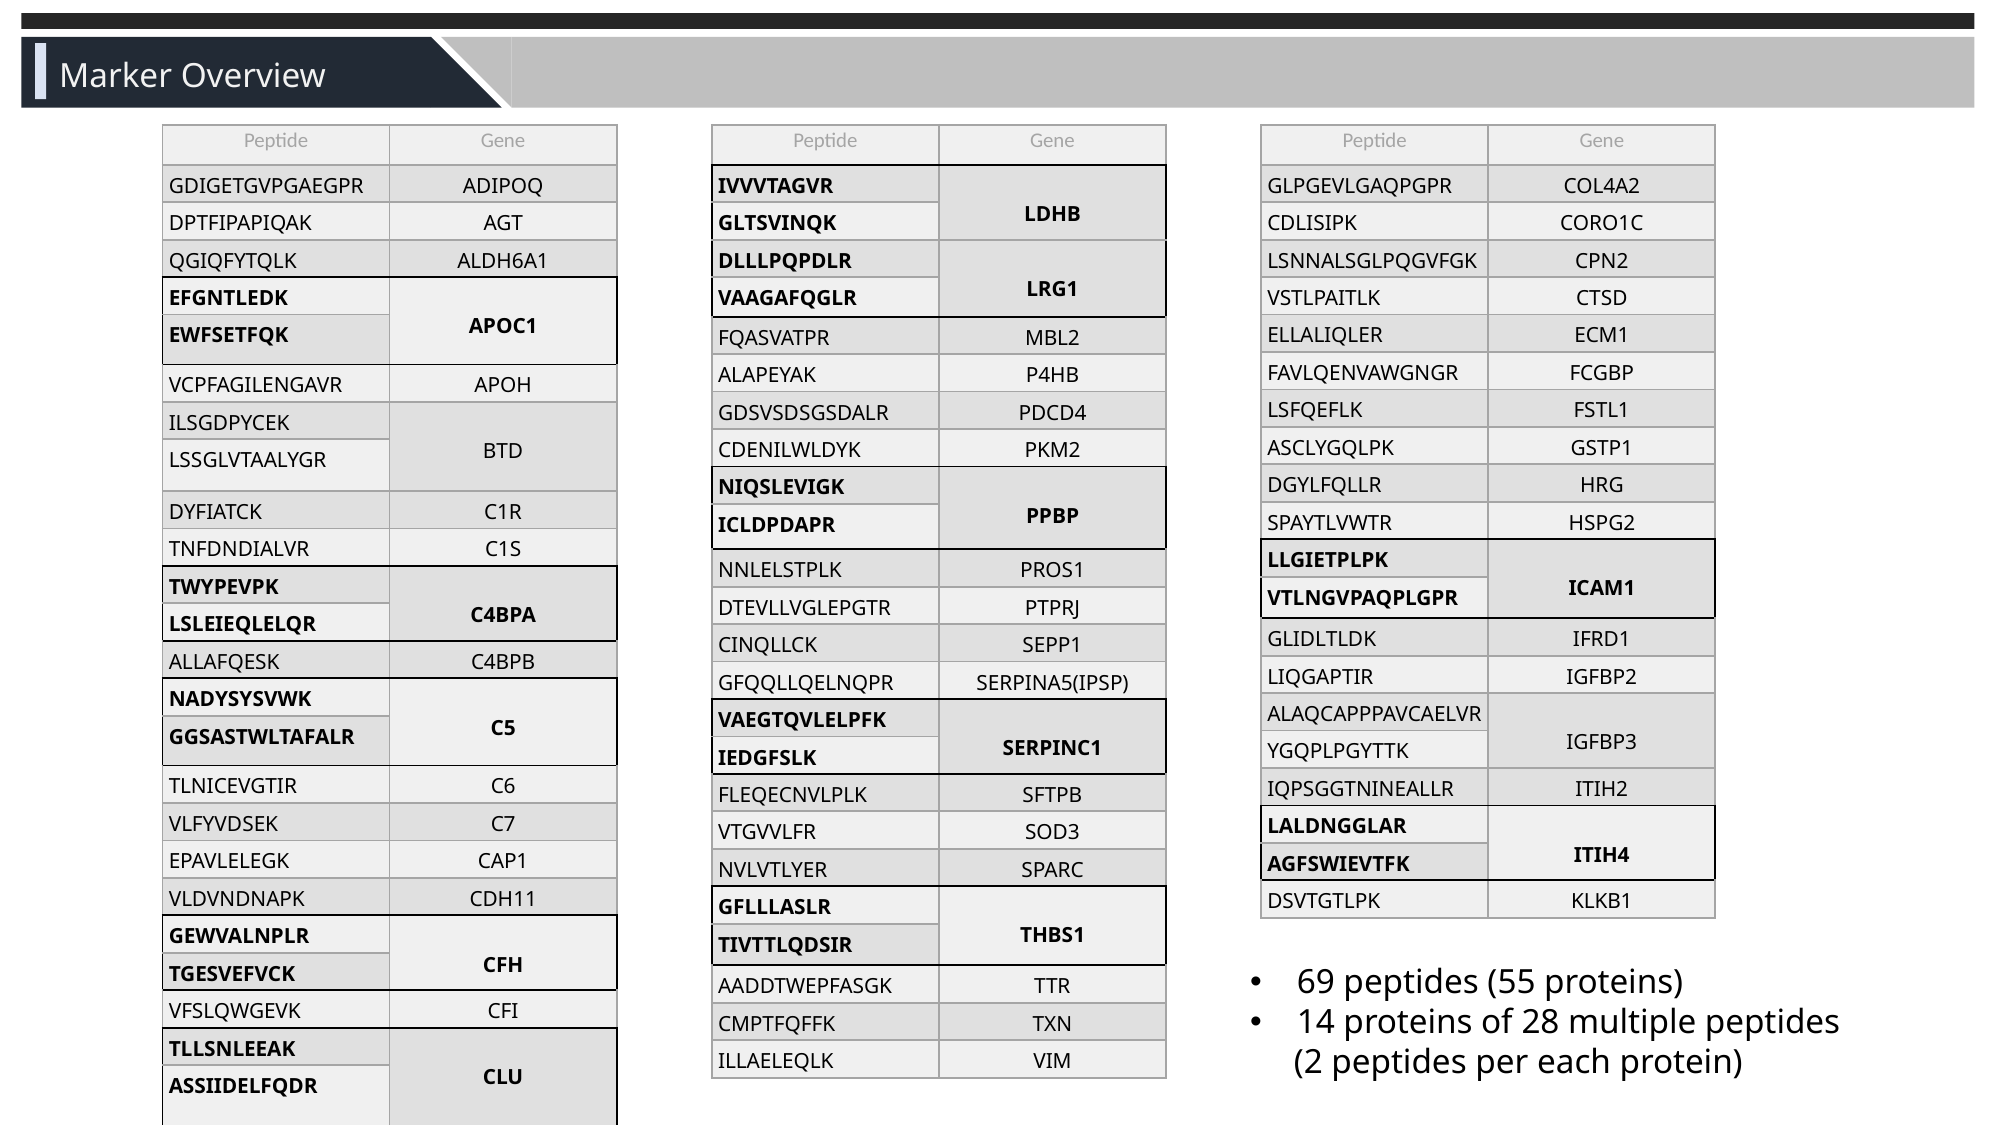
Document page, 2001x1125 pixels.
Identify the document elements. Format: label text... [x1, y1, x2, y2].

table_cell CDH11 [390, 879, 616, 914]
table_cell FAVLQENVAWGNGR [1262, 353, 1487, 389]
table_cell TGESVEFVCK [163, 954, 389, 989]
table_cell GLTSVINQK [713, 203, 938, 239]
table_cell IGFBP3 [1489, 694, 1714, 767]
table_cell PROS1 [940, 550, 1165, 586]
table_cell GDIGETGVPGAEGPR [163, 166, 389, 201]
table_cell SOD3 [940, 812, 1165, 848]
table_cell IGFBP2 [1489, 657, 1714, 692]
table_cell TIVTTLQDSIR [713, 925, 938, 964]
table_cell NNLELSTPLK [713, 550, 938, 586]
table_cell ELLALIQLER [1262, 315, 1487, 351]
table_cell AGFSWIEVTFK [1262, 844, 1487, 879]
table_cell FQASVATPR [713, 318, 938, 353]
table_cell LSSGLVTAALYGR [163, 440, 389, 490]
table_cell LIQGAPTIR [1262, 657, 1487, 692]
table_cell ITIH2 [1489, 769, 1714, 805]
table_cell VTGVVLFR [713, 812, 938, 848]
table_cell DTEVLLVGLEPGTR [713, 588, 938, 623]
table_cell ALAQCAPPPAVCAELVR [1262, 694, 1487, 730]
table_header Gene [940, 126, 1165, 164]
table_cell ASSIIDELFQDR [163, 1066, 389, 1125]
table_cell NIQSLEVIGK [713, 467, 938, 503]
table_cell HRG [1489, 465, 1714, 501]
table_cell CFH [390, 916, 616, 989]
table_cell TXN [940, 1004, 1165, 1039]
table_cell CPN2 [1489, 241, 1714, 276]
table_cell PTPRJ [940, 588, 1165, 623]
table_header Peptide [713, 126, 938, 164]
table_cell THBS1 [940, 887, 1165, 964]
table_cell AGT [390, 203, 616, 239]
table_cell YGQPLPGYTTK [1262, 731, 1487, 767]
table_cell IVVVTAGVR [713, 166, 938, 201]
table_cell SPAYTLVWTR [1262, 503, 1487, 538]
table_header Gene [1489, 126, 1714, 164]
table_cell EPAVLELEGK [163, 841, 389, 877]
table_cell ICLDPDAPR [713, 505, 938, 548]
table_cell P4HB [940, 355, 1165, 391]
table_cell ASCLYGQLPK [1262, 428, 1487, 463]
table_cell VSTLPAITLK [1262, 278, 1487, 314]
table_cell TWYPEVPK [163, 567, 389, 602]
table_cell GLPGEVLGAQPGPR [1262, 166, 1487, 201]
table_cell CMPTFQFFK [713, 1004, 938, 1039]
text_box [20, 36, 429, 109]
table_cell NVLVTLYER [713, 850, 938, 885]
table_cell PKM2 [940, 430, 1165, 466]
table_cell EFGNTLEDK [163, 278, 389, 314]
table_cell DPTFIPAPIQAK [163, 203, 389, 239]
table_cell APOC1 [390, 278, 616, 364]
text_box [429, 34, 505, 109]
table_cell VFSLQWGEVK [163, 991, 389, 1027]
table_cell HSPG2 [1489, 503, 1714, 538]
table_cell GSTP1 [1489, 428, 1714, 463]
table_cell CLU [390, 1029, 616, 1125]
table_cell PDCD4 [940, 392, 1165, 428]
table_header Gene [390, 126, 616, 164]
table_cell VCPFAGILENGAVR [163, 365, 389, 401]
table_cell GEWVALNPLR [163, 916, 389, 952]
text_box Marker Overview [44, 46, 344, 102]
table_cell GFQQLLQELNQPR [713, 662, 938, 698]
text_box 69 peptides (55 proteins) 14 proteins of 28 multiple peptides (2 peptides per each protein) [1235, 953, 2000, 1125]
table_cell ECM1 [1489, 315, 1714, 351]
table_cell CTSD [1489, 278, 1714, 314]
table_cell MBL2 [940, 318, 1165, 353]
table_cell CAP1 [390, 841, 616, 877]
table_cell LLGIETPLPK [1262, 540, 1487, 576]
table_cell DSVTGTLPK [1262, 881, 1487, 917]
table_cell BTD [390, 403, 616, 490]
table_cell KLKB1 [1489, 881, 1714, 917]
table_cell VTLNGVPAQPLGPR [1262, 578, 1487, 617]
table_cell FSTL1 [1489, 390, 1714, 426]
table_cell LSLEIEQLELQR [163, 604, 389, 640]
table_cell DLLLPQPDLR [713, 241, 938, 276]
table_cell SEPP1 [940, 625, 1165, 661]
table_cell FCGBP [1489, 353, 1714, 389]
table_cell QGIQFYTQLK [163, 241, 389, 276]
table_cell GDSVSDSGSDALR [713, 392, 938, 428]
table_cell ADIPOQ [390, 166, 616, 201]
table_cell LDHB [940, 166, 1165, 239]
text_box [440, 36, 1975, 108]
table_cell ILLAELEQLK [713, 1041, 938, 1077]
table_cell C7 [390, 804, 616, 840]
table_cell IFRD1 [1489, 619, 1714, 655]
table_cell CFI [390, 991, 616, 1027]
table_cell C5 [390, 679, 616, 765]
table_cell C4BPB [390, 642, 616, 677]
table_cell DGYLFQLLR [1262, 465, 1487, 501]
table_cell GLIDLTLDK [1262, 619, 1487, 655]
table_cell IQPSGGTNINEALLR [1262, 769, 1487, 805]
table_cell C1S [390, 529, 616, 565]
table_cell COL4A2 [1489, 166, 1714, 201]
table_cell PPBP [940, 467, 1165, 548]
table_cell VIM [940, 1041, 1165, 1077]
table_cell LSNNALSGLPQGVFGK [1262, 241, 1487, 276]
table_cell VAEGTQVLELPFK [713, 700, 938, 736]
table_cell VAAGAFQGLR [713, 278, 938, 316]
table_cell NADYSYSVWK [163, 679, 389, 715]
table_header Peptide [163, 126, 389, 164]
table_cell ICAM1 [1489, 540, 1714, 617]
table_cell C6 [390, 766, 616, 802]
table_cell LRG1 [940, 241, 1165, 316]
table_cell ILSGDPYCEK [163, 403, 389, 438]
table_cell CDLISIPK [1262, 203, 1487, 239]
table_cell DYFIATCK [163, 492, 389, 528]
table_cell VLDVNDNAPK [163, 879, 389, 914]
table_cell SPARC [940, 850, 1165, 885]
table_cell TLNICEVGTIR [163, 766, 389, 802]
table_cell VLFYVDSEK [163, 804, 389, 840]
table_cell EWFSETFQK [163, 315, 389, 364]
table_cell C1R [390, 492, 616, 528]
table_cell ITIH4 [1489, 806, 1714, 879]
table_cell LSFQEFLK [1262, 390, 1487, 426]
table_cell AADDTWEPFASGK [713, 966, 938, 1002]
table_cell SERPINA5(IPSP) [940, 662, 1165, 698]
table_header Peptide [1262, 126, 1487, 164]
table_cell ALAPEYAK [713, 355, 938, 391]
table_cell ALLAFQESK [163, 642, 389, 677]
table_cell CDENILWLDYK [713, 430, 938, 466]
table_cell ALDH6A1 [390, 241, 616, 276]
table_cell APOH [390, 365, 616, 401]
text_box [20, 12, 1975, 30]
table_cell IEDGFSLK [713, 737, 938, 773]
table_cell TTR [940, 966, 1165, 1002]
table_cell CINQLLCK [713, 625, 938, 661]
table_cell C4BPA [390, 567, 616, 640]
table_cell CORO1C [1489, 203, 1714, 239]
table_cell LALDNGGLAR [1262, 806, 1487, 842]
table_cell SFTPB [940, 775, 1165, 810]
table_cell GFLLLASLR [713, 887, 938, 923]
table_cell TNFDNDIALVR [163, 529, 389, 565]
table_cell FLEQECNVLPLK [713, 775, 938, 810]
table_cell GGSASTWLTAFALR [163, 717, 389, 765]
text_box [34, 42, 47, 100]
table_cell TLLSNLEEAK [163, 1029, 389, 1064]
table_cell SERPINC1 [940, 700, 1165, 773]
